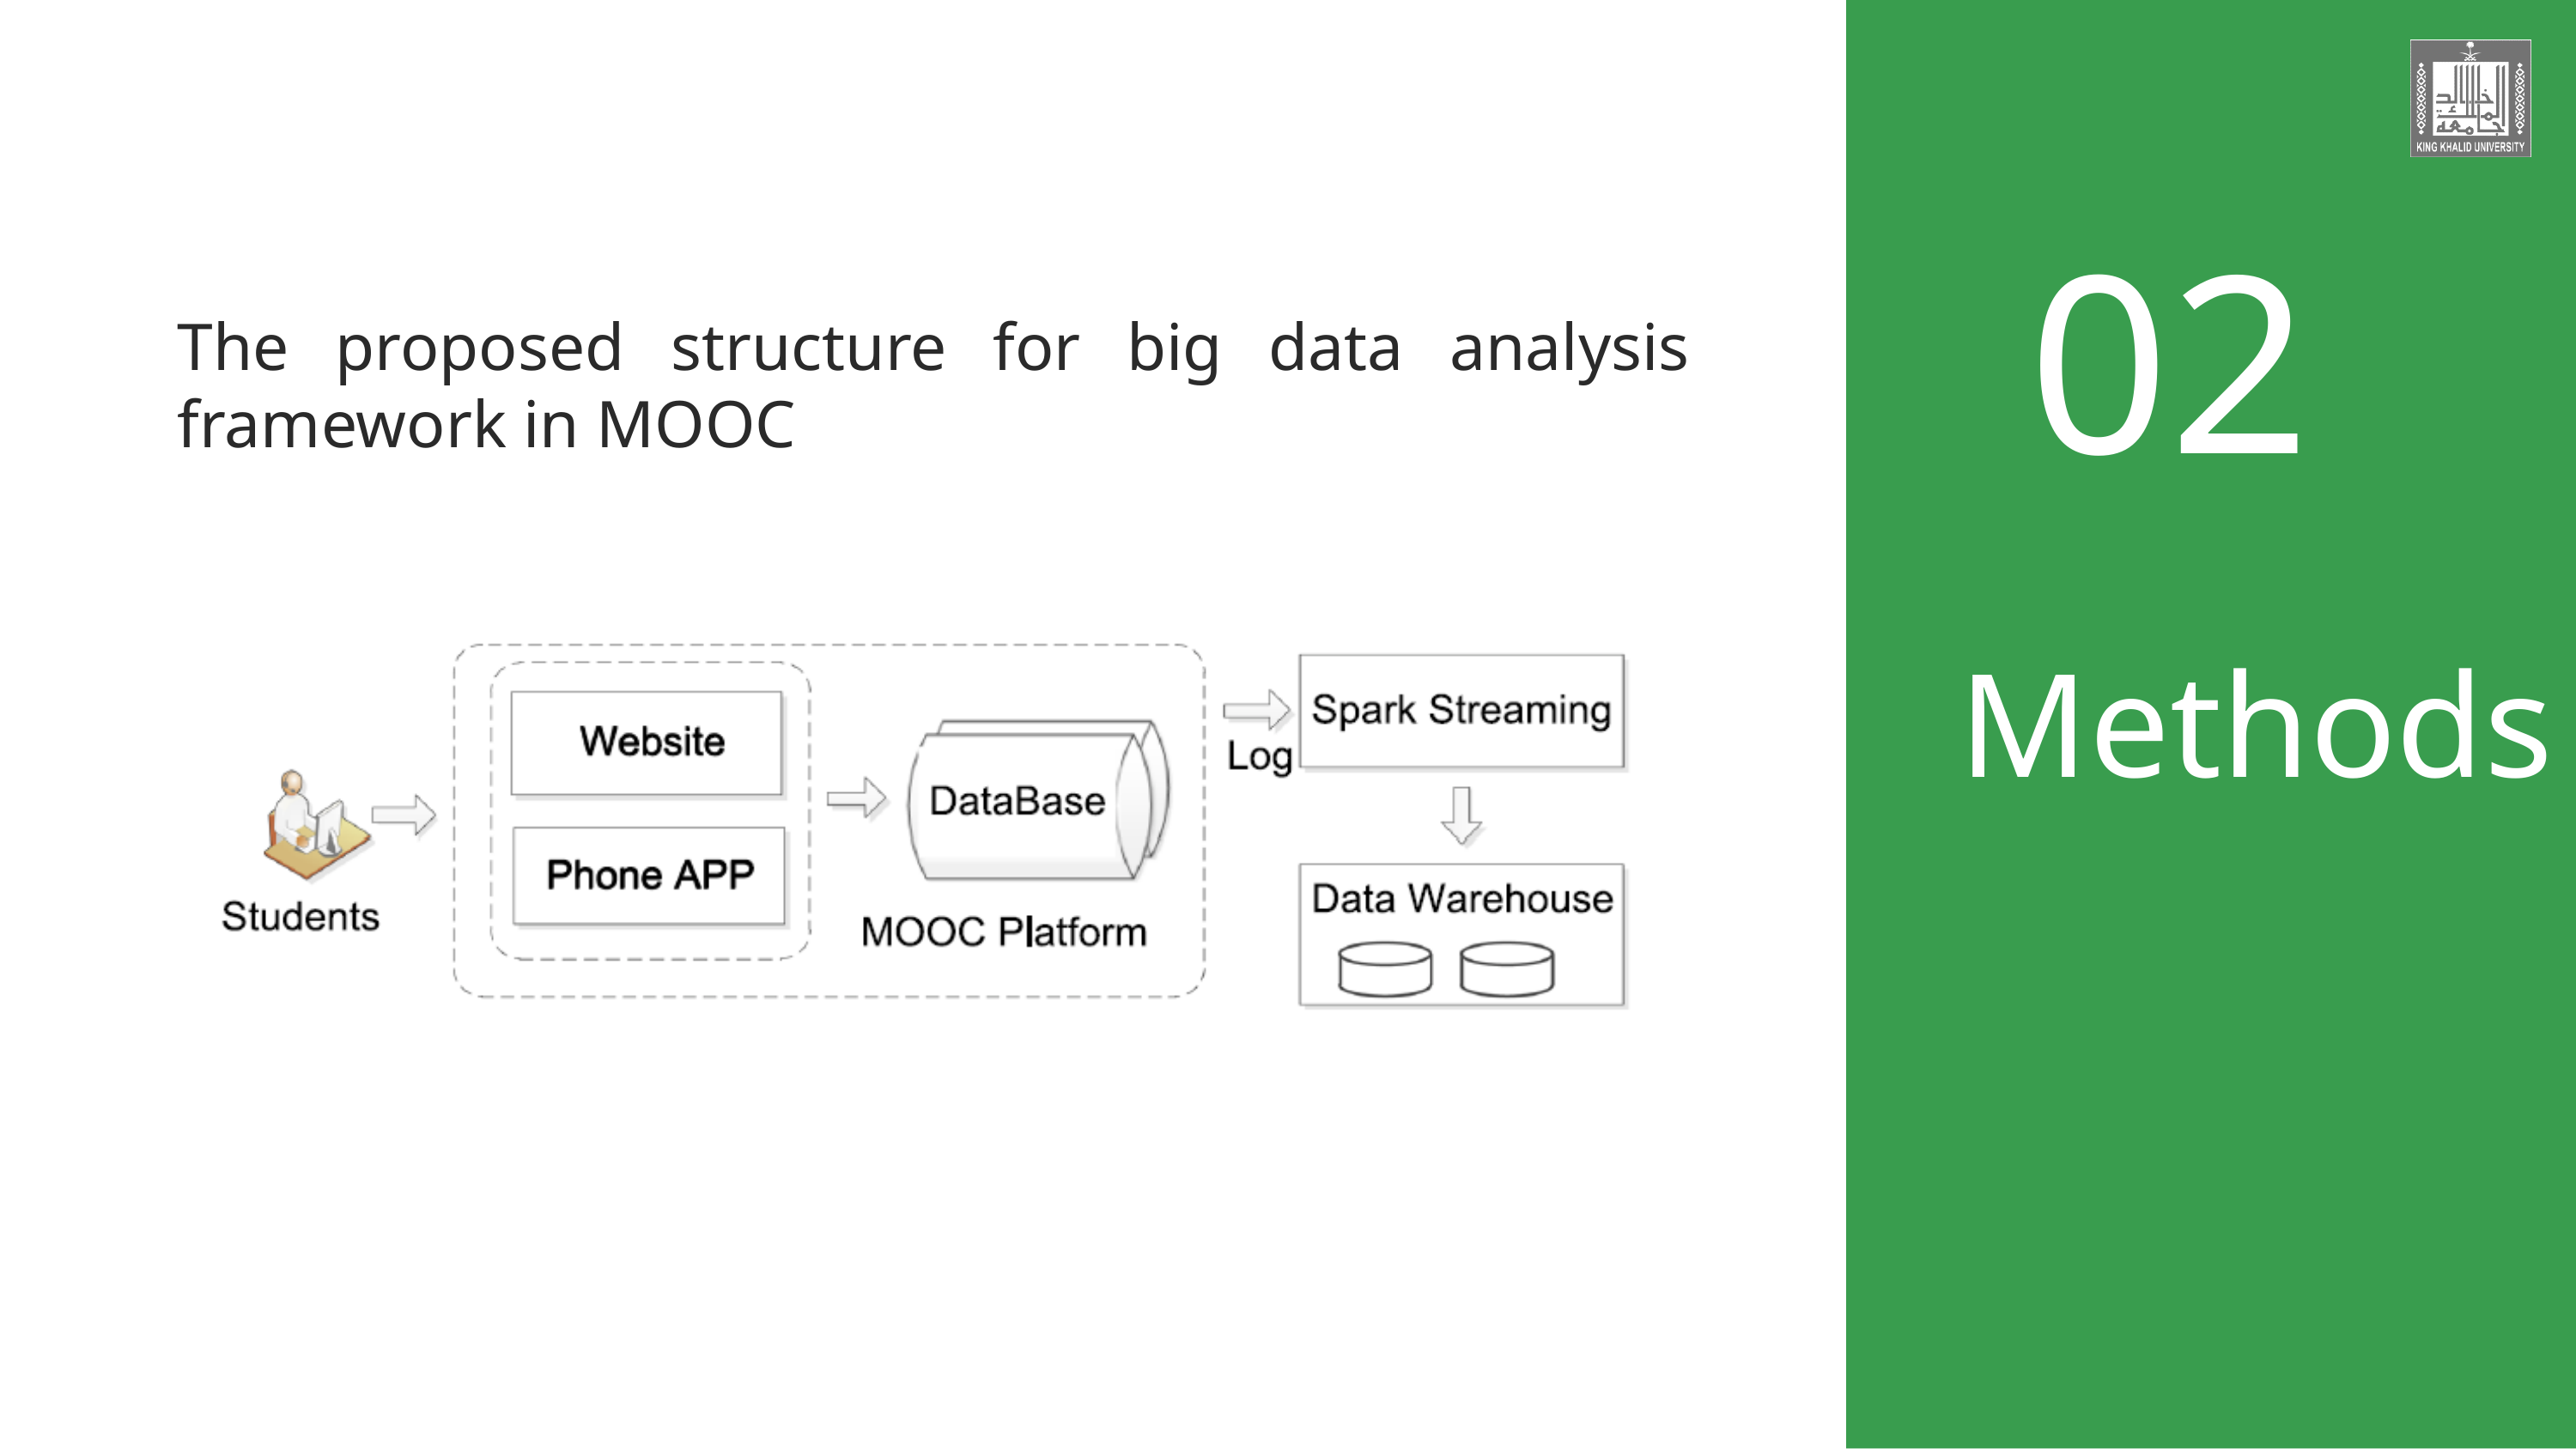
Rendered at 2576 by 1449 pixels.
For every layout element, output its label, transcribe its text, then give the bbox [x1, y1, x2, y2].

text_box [1921, 330, 2576, 821]
text_box The proposed structure for big data analysis framework in MOOC [177, 306, 1691, 461]
text_box [1846, 0, 2576, 1449]
picture [2410, 39, 2532, 157]
picture [128, 606, 1647, 1034]
